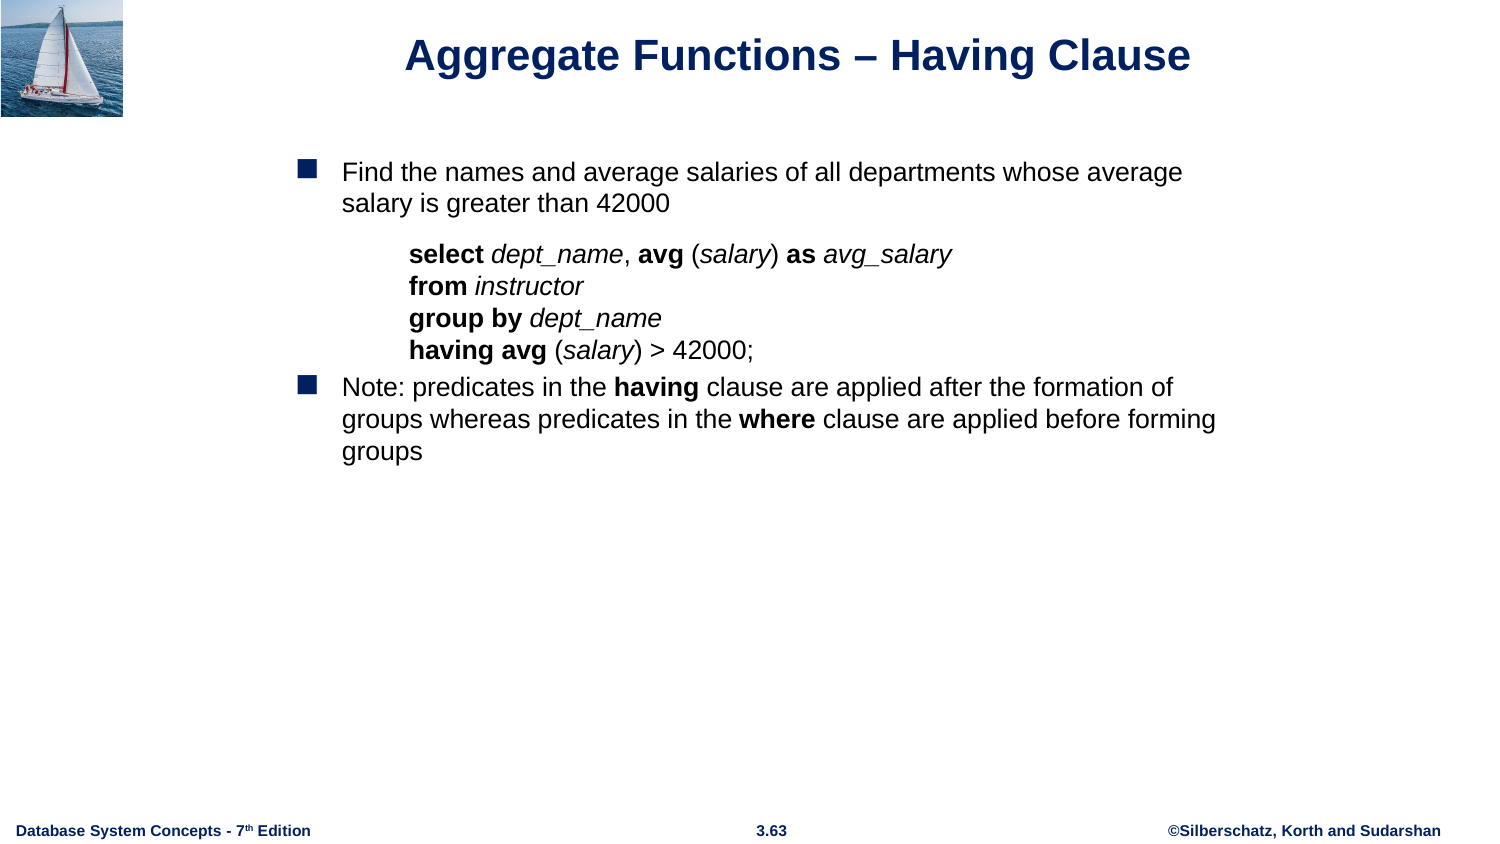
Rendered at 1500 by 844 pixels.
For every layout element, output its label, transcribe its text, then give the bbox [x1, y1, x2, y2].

title Aggregate Functions – Having Clause [300, 11, 1296, 88]
list Find the names and average salaries of all departments whose average salary is greater than 42000 Note: predicates in the having clause are applied after the formation of groups whereas predicates in the where clause are applied before forming groups [284, 146, 1248, 545]
picture [0, 0, 123, 117]
text_box select dept_name, avg (salary) as avg_salary from instructor group by dept_name having avg (salary) > 42000; [393, 230, 1116, 373]
